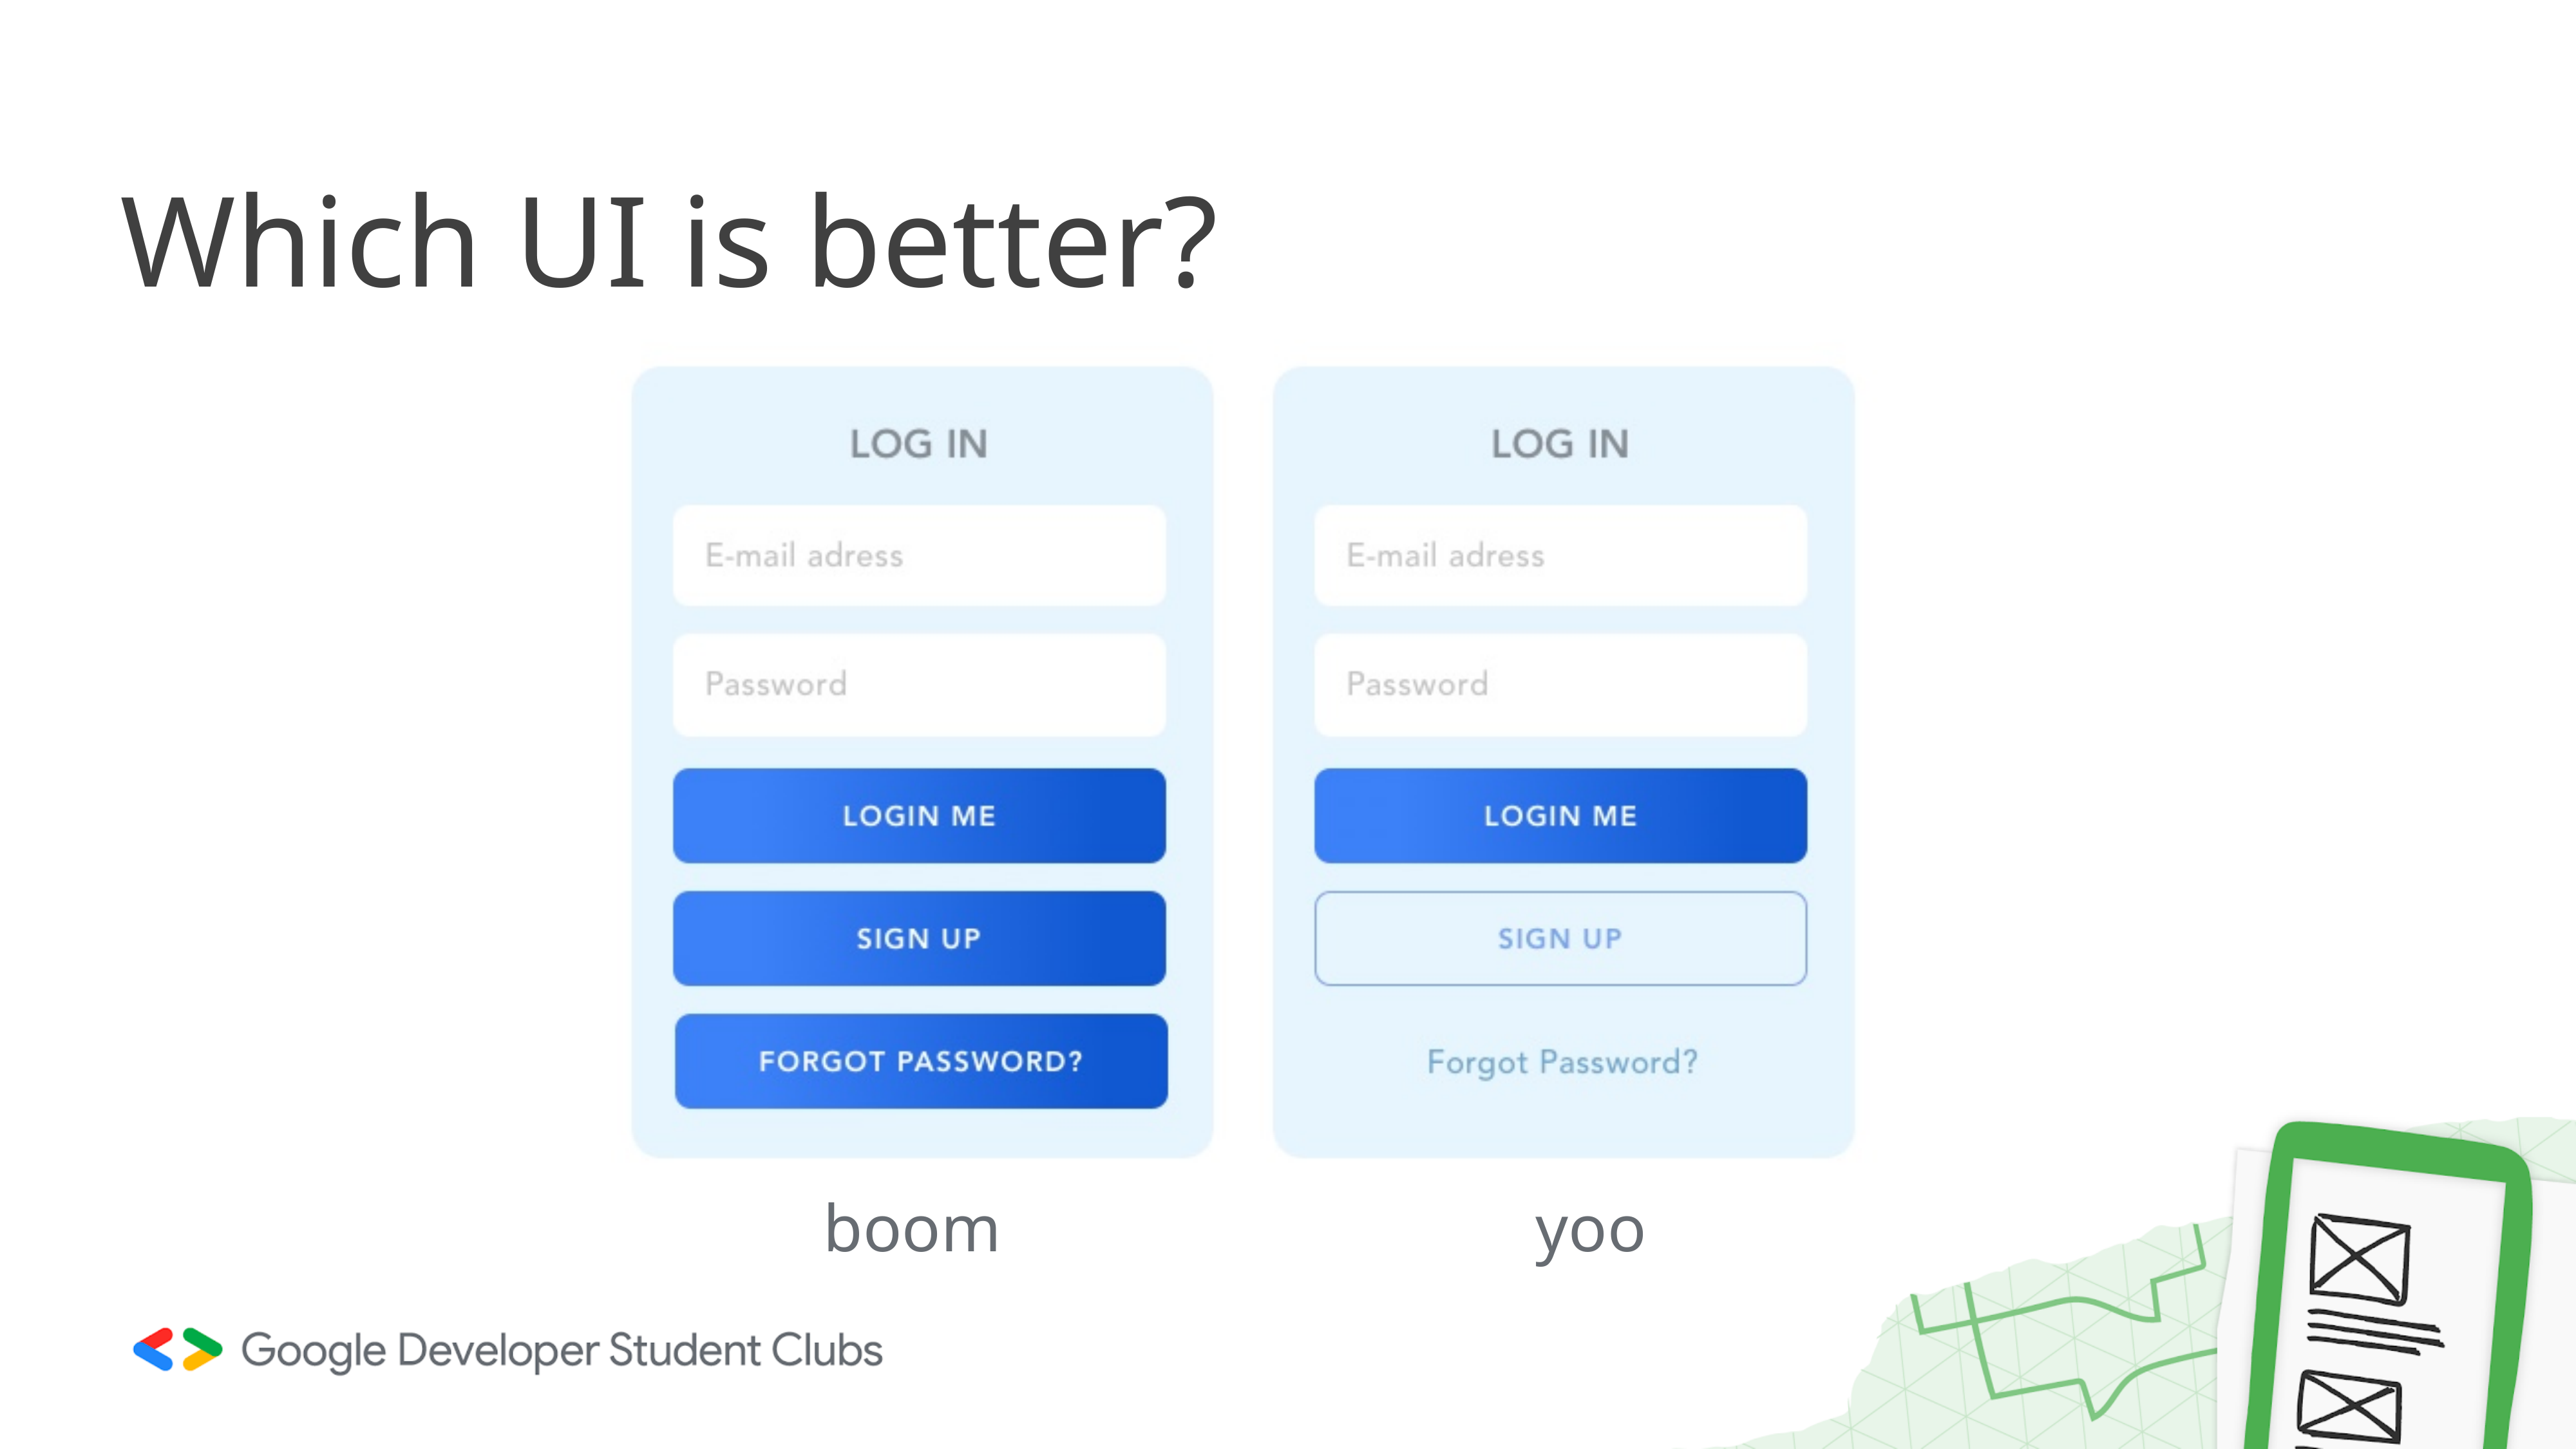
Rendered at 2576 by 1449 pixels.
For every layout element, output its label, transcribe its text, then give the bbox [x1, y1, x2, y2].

list yoo [1516, 1182, 1666, 1449]
list boom [814, 1182, 1032, 1449]
title Which UI is better? [94, 136, 2414, 430]
picture [0, 0, 2576, 1449]
